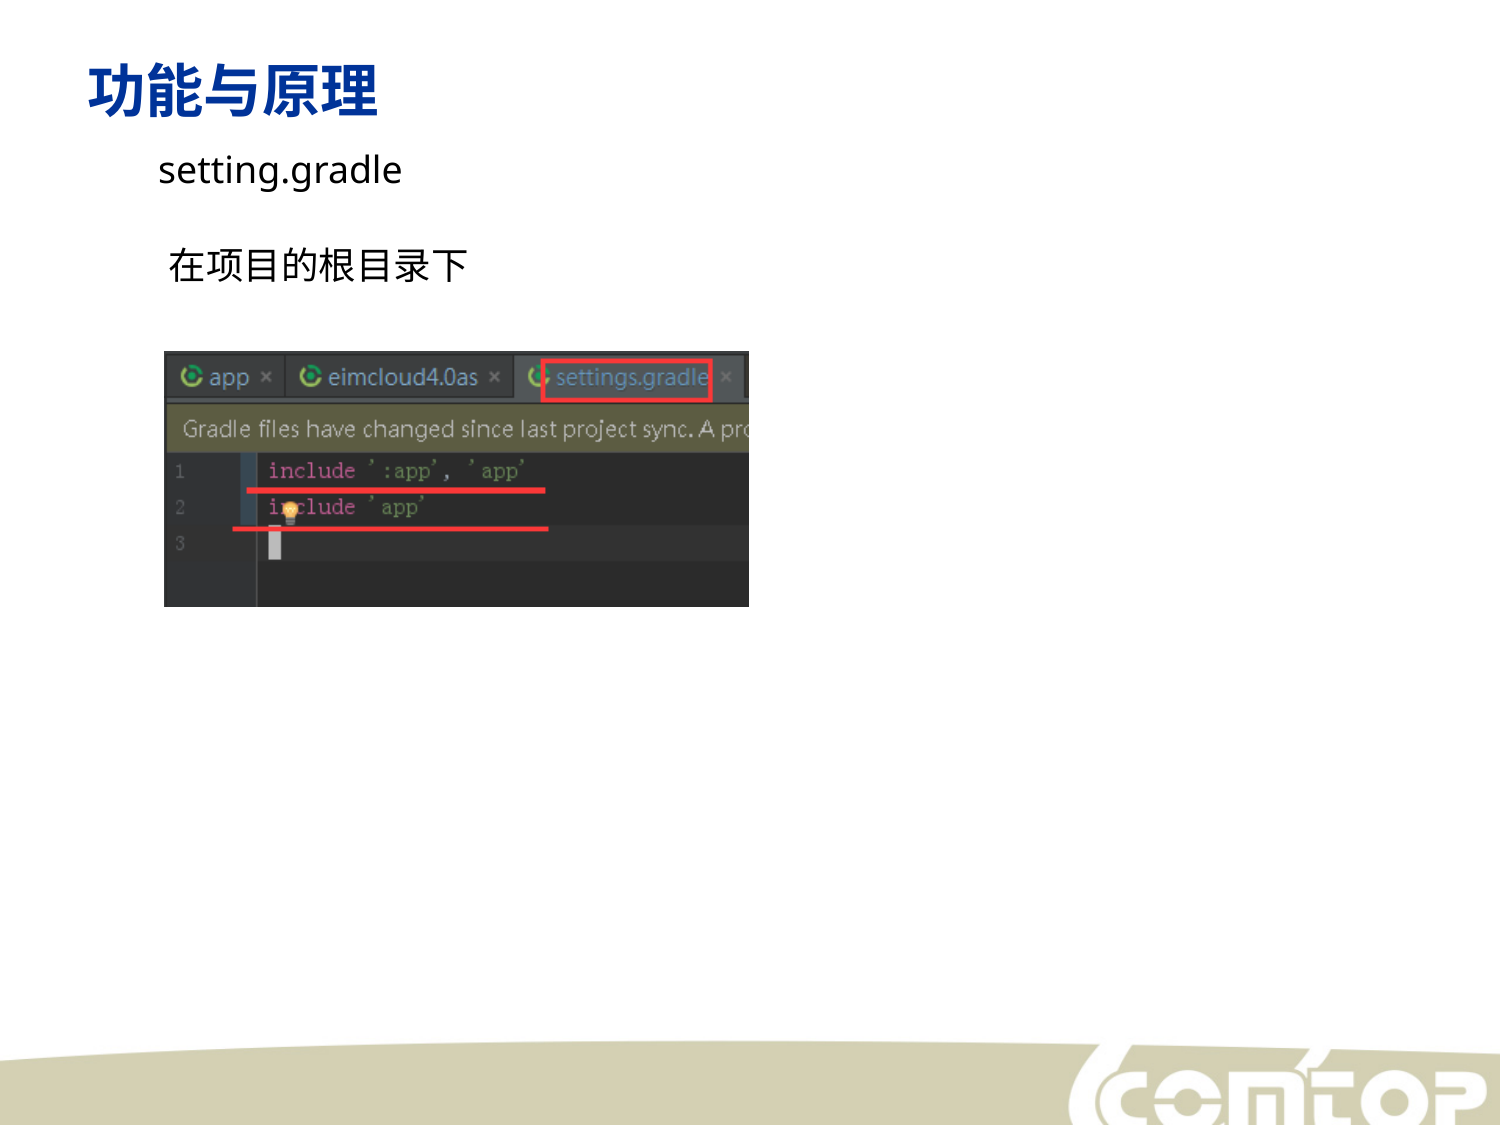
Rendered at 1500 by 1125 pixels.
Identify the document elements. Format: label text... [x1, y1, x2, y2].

text_box 在项目的根目录下 [154, 234, 484, 295]
text_box 功能与原理 [72, 46, 394, 132]
picture [0, 0, 1500, 1125]
text_box setting.gradle [143, 138, 418, 199]
